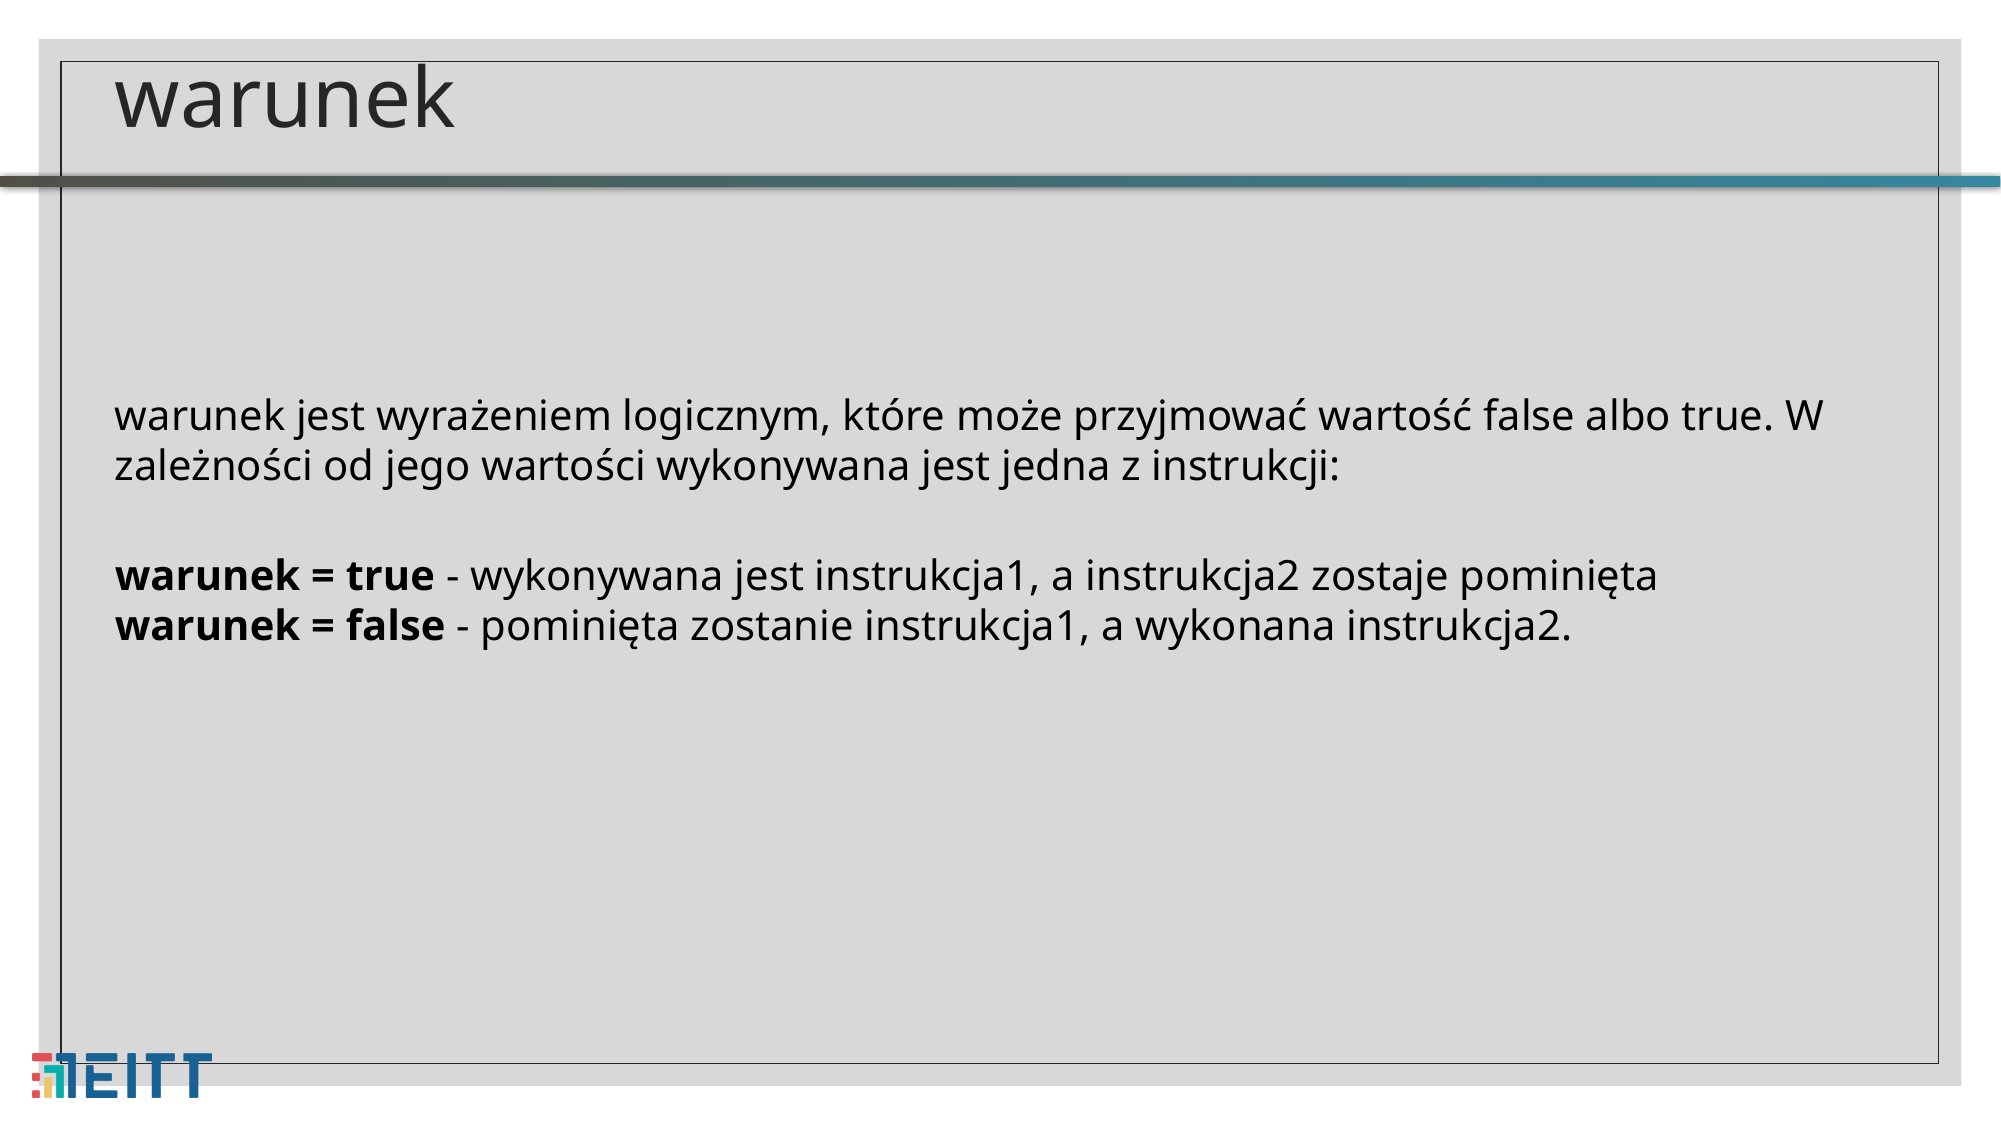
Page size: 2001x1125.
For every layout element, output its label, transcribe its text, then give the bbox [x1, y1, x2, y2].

text_box warunek jest wyrażeniem logicznym, które może przyjmować wartość false albo true. W zależności od jego wartości wykonywana jest jedna z instrukcji: warunek = true - wykonywana jest instrukcja1, a instrukcja2 zostaje pominięta warunek = false - pominięta zostanie instrukcja1, a wykonana instrukcja2. [99, 381, 1883, 657]
picture [32, 1053, 212, 1098]
title warunek [99, 25, 1900, 176]
